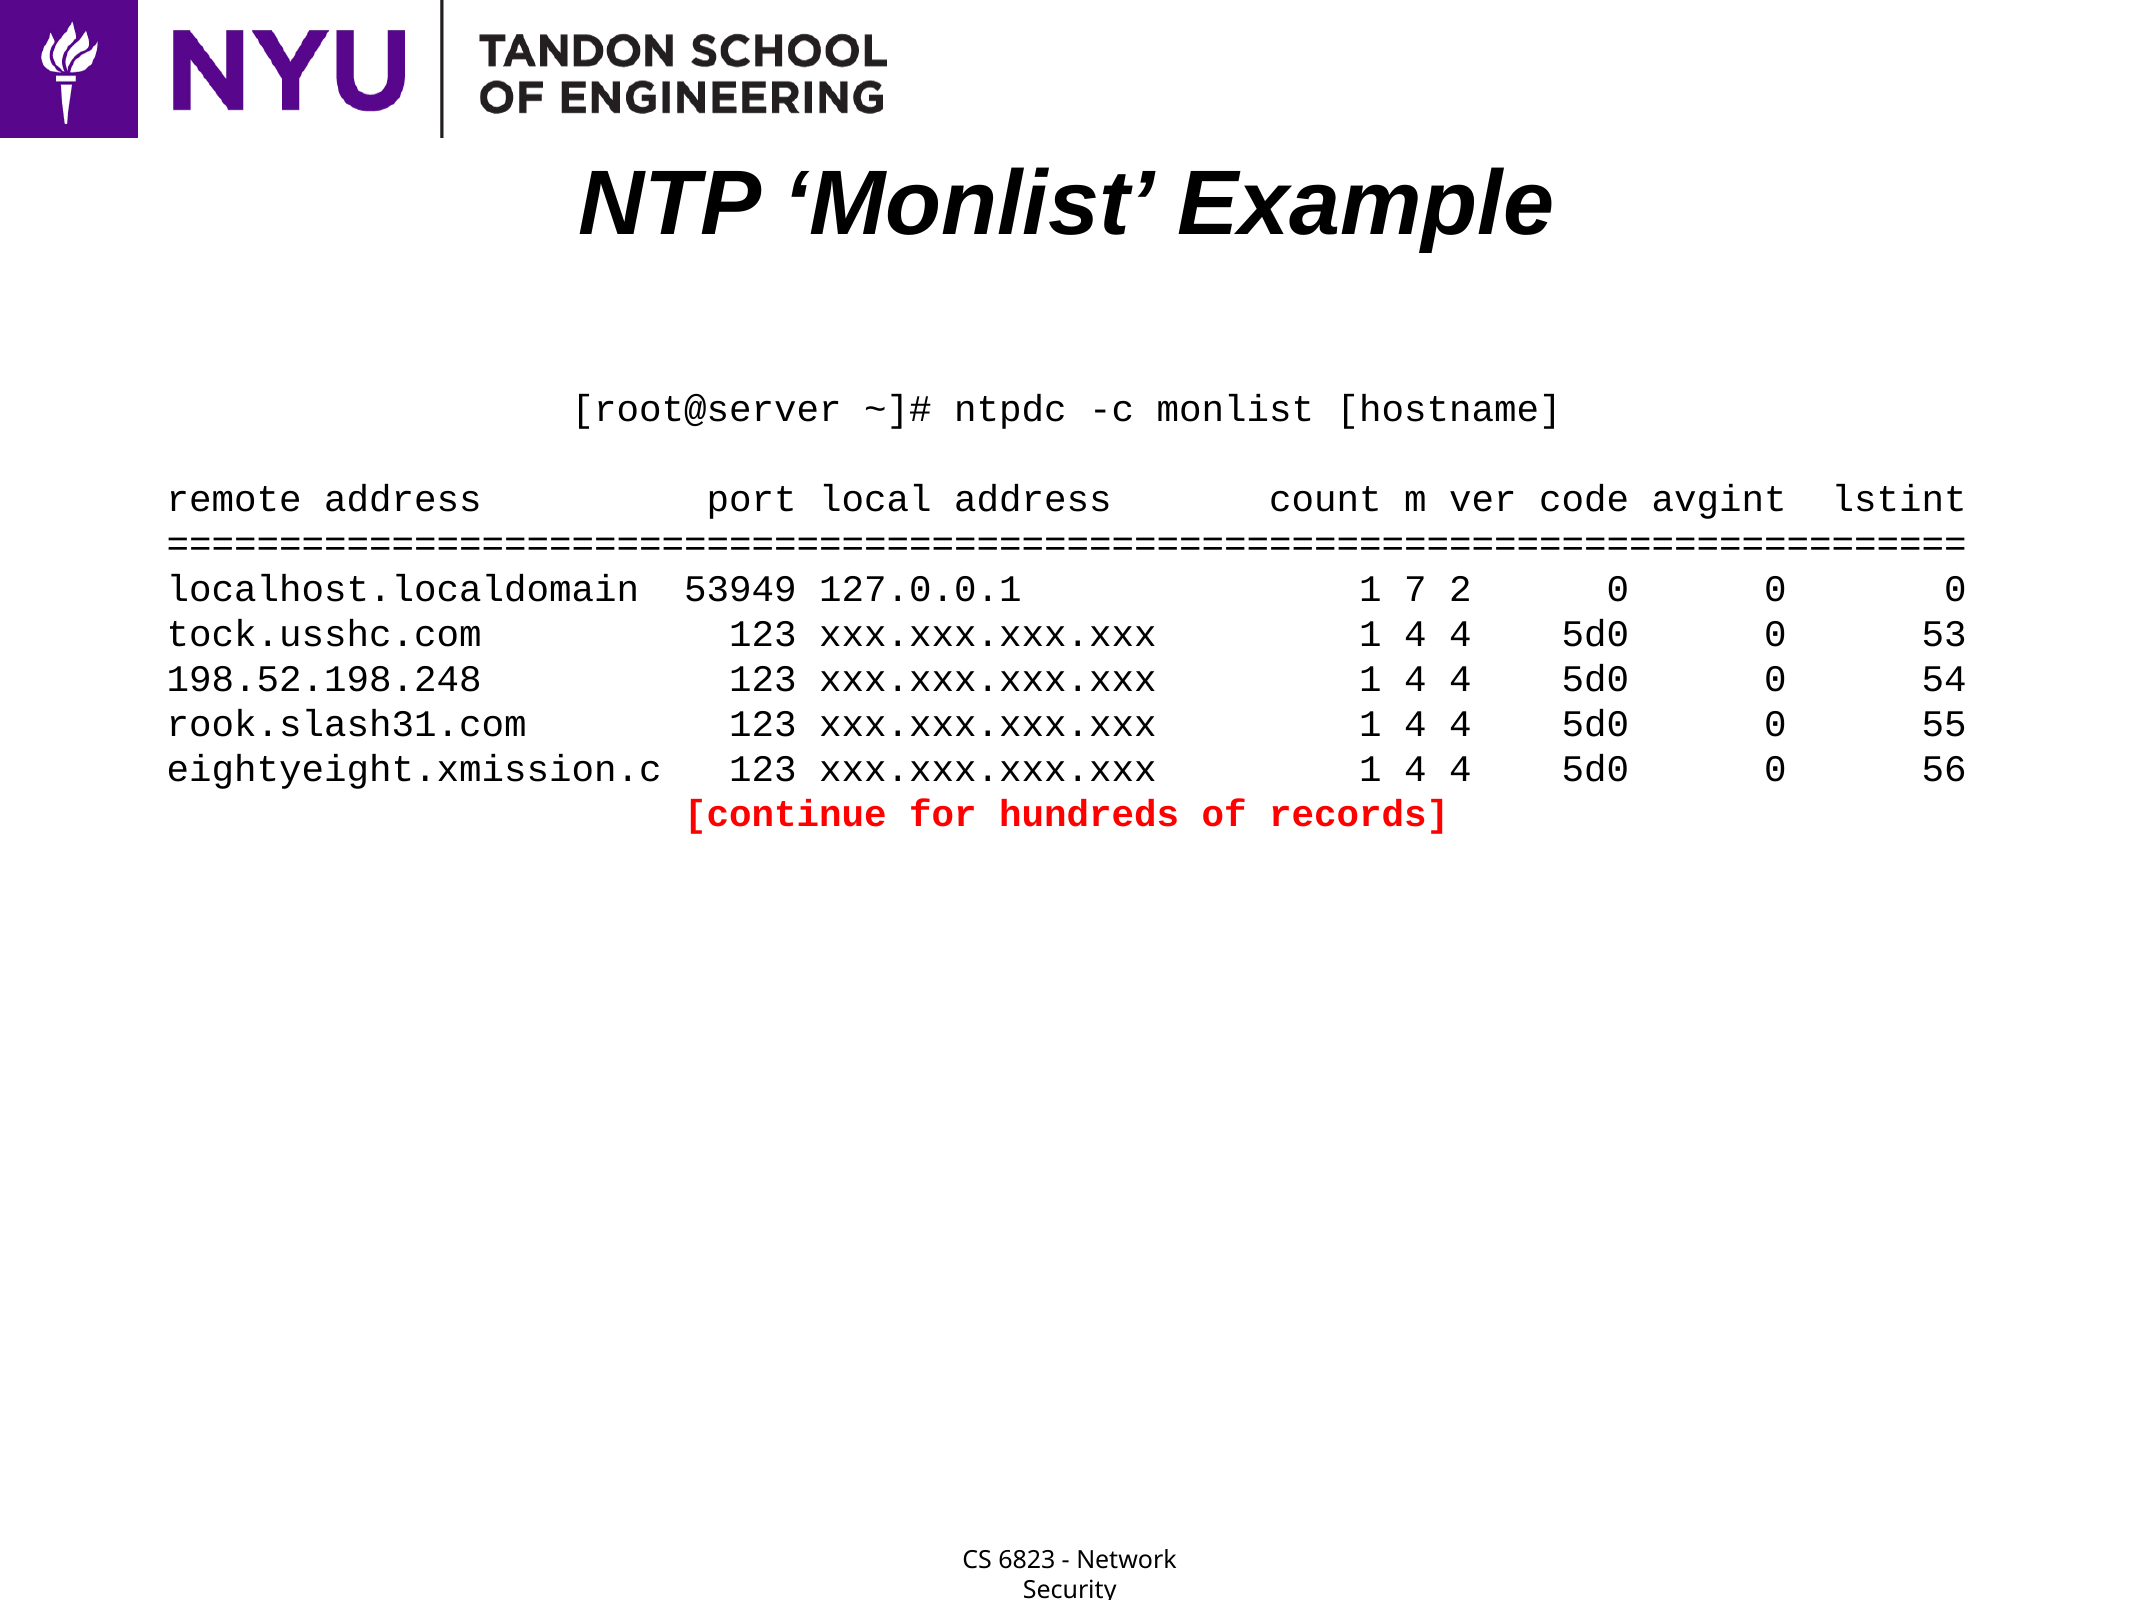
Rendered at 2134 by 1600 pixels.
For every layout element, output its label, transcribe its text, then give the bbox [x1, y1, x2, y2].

list [root@server ~]# ntpdc -c monlist [hostname] remote address port local address count m ver code avgint lstint ================================================================================ localhost.localdomain 53949 127.0.0.1 1 7 2 0 0 0 tock.usshc.com 123 xxx.xxx.xxx.xxx 1 4 4 5d0 0 53 198.52.198.248 123 xxx.xxx.xxx.xxx 1 4 4 5d0 0 54 rook.slash31.com 123 xxx.xxx.xxx.xxx 1 4 4 5d0 0 55 eightyeight.xmission.c 123 xxx.xxx.xxx.xxx 1 4 4 5d0 0 56 [continue for hundreds of records] [106, 373, 2027, 1430]
picture [0, 0, 887, 138]
title NTP ‘Monlist’ Example [106, 64, 2027, 331]
